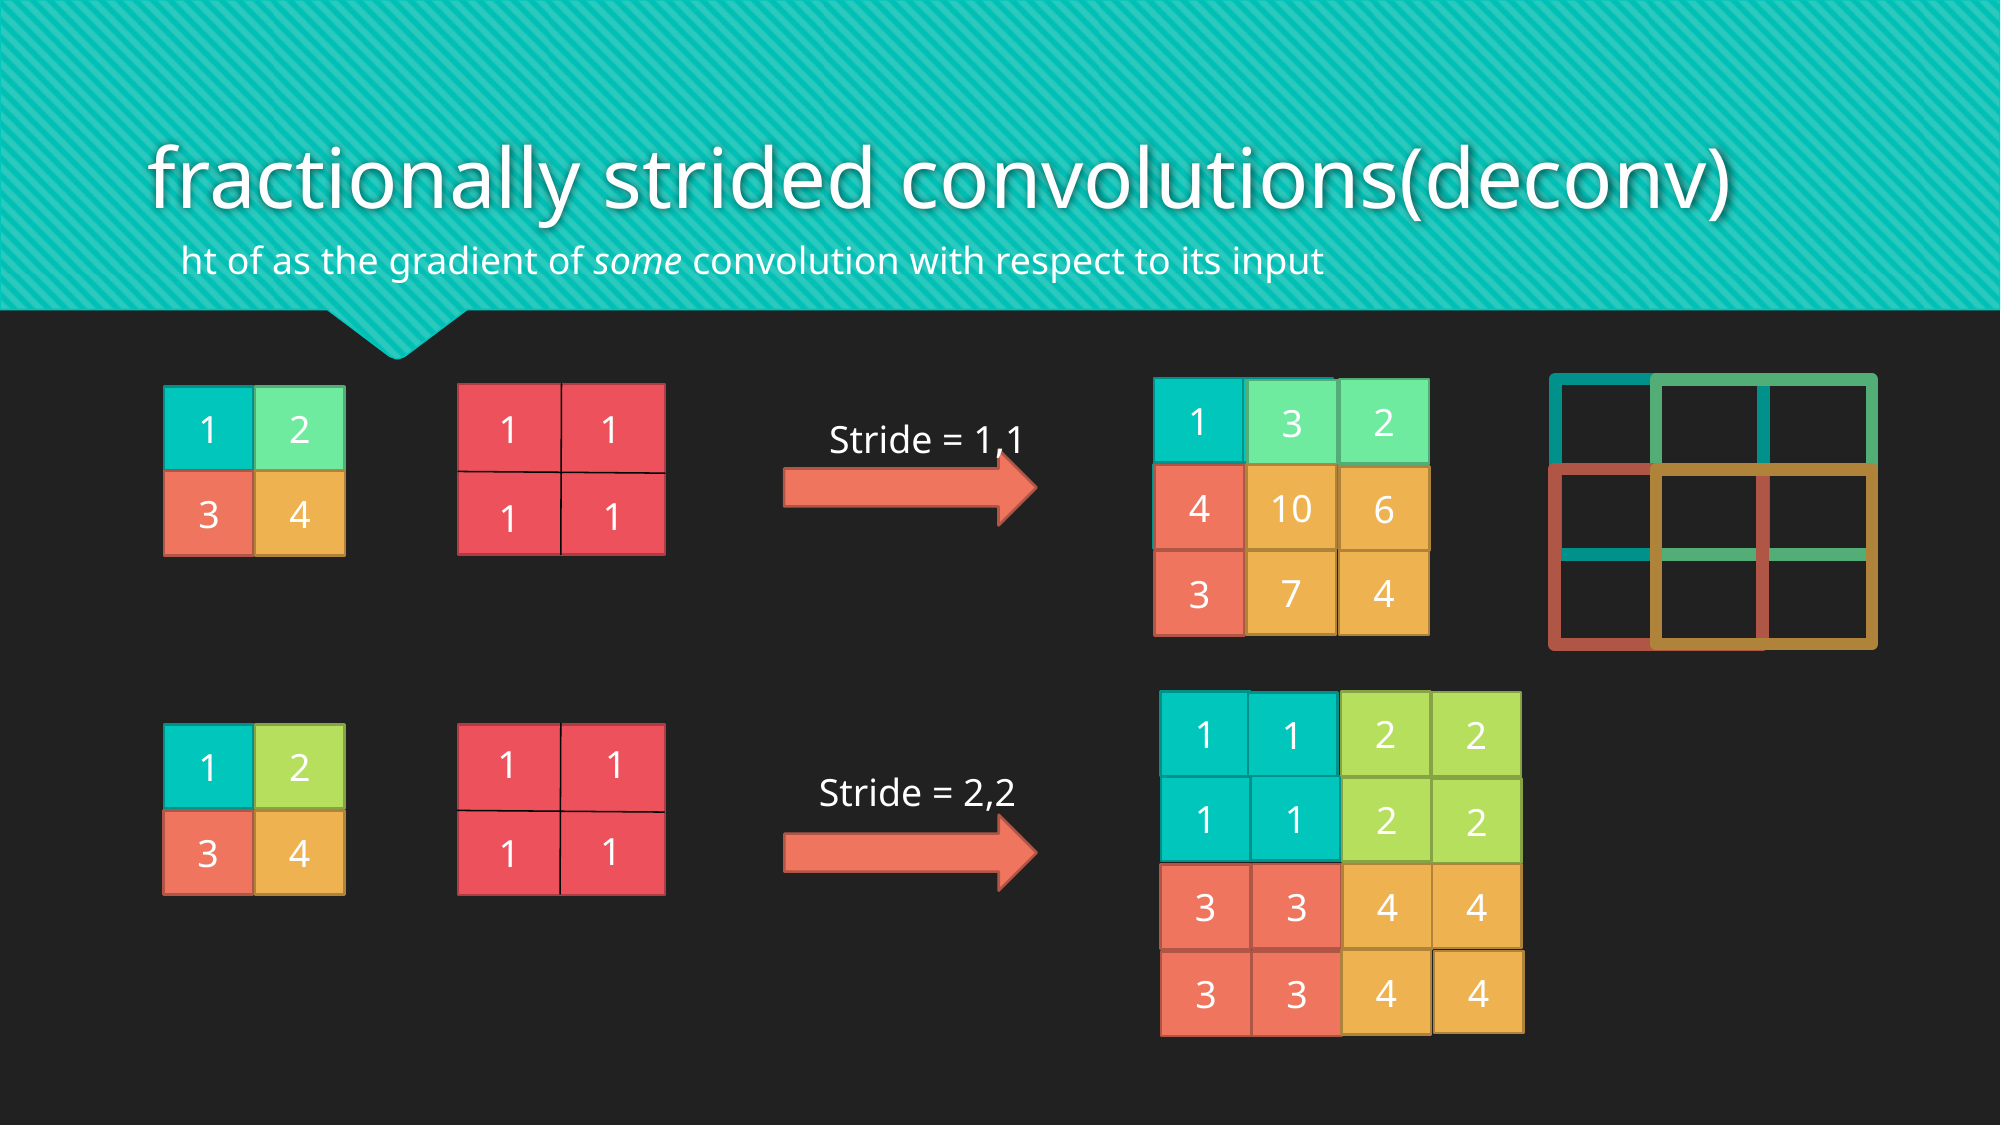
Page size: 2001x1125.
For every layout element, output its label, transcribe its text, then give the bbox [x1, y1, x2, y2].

text_box 2 [254, 385, 346, 470]
text_box 3 [1246, 379, 1338, 464]
text_box 4 [1153, 464, 1245, 550]
text_box [562, 383, 666, 471]
text_box [562, 474, 666, 556]
text_box 4 [1341, 863, 1431, 949]
text_box 1 [1160, 775, 1250, 862]
text_box 3 [1153, 550, 1246, 637]
text_box 1 [1153, 377, 1242, 463]
text_box 3 [1251, 863, 1341, 950]
text_box 1 [483, 487, 535, 548]
text_box 10 [1245, 464, 1337, 549]
text_box 3 [163, 470, 254, 557]
text_box 4 [1340, 949, 1432, 1036]
text_box [1654, 378, 1873, 468]
text_box 4 [254, 809, 346, 896]
text_box [783, 822, 1038, 892]
text_box [782, 467, 1038, 527]
text_box [562, 723, 666, 812]
text_box [1654, 468, 1873, 645]
text_box 1 [588, 485, 640, 545]
text_box 1 [1242, 377, 1334, 464]
text_box 2 [254, 723, 346, 809]
text_box [457, 813, 666, 896]
text_box Stride = 1,1 [814, 408, 1042, 469]
text_box 3 [1159, 863, 1251, 950]
text_box 2 [1338, 378, 1430, 464]
text_box 1 [585, 820, 637, 880]
text_box [1553, 468, 1764, 646]
text_box 4 [1338, 549, 1430, 636]
text_box 2 [1340, 690, 1432, 777]
text_box 2 [1430, 691, 1522, 777]
text_box [1554, 377, 1765, 468]
text_box 2 [1431, 777, 1523, 863]
text_box 1 [483, 398, 535, 459]
text_box 1 [163, 723, 254, 809]
text_box 4 [1431, 863, 1523, 949]
text_box 1 [584, 398, 636, 459]
text_box ht of as the gradient of some convolution with respect to its input [155, 229, 1340, 290]
text_box 3 [1160, 950, 1251, 1037]
text_box 1 [1250, 775, 1341, 862]
text_box 6 [1338, 465, 1431, 552]
text_box 1 [483, 822, 535, 882]
text_box 3 [162, 809, 254, 896]
text_box 1 [1159, 690, 1252, 777]
text_box 1 [1247, 691, 1339, 775]
text_box 1 [590, 733, 642, 794]
text_box 3 [1251, 950, 1343, 1037]
text_box [457, 723, 559, 810]
text_box 4 [254, 470, 346, 557]
text_box 7 [1245, 549, 1337, 636]
text_box 1 [482, 733, 534, 794]
text_box [457, 474, 560, 556]
text_box [457, 383, 560, 471]
text_box 4 [1433, 950, 1525, 1034]
title fractionally strided convolutions(deconv) [132, 73, 1868, 233]
text_box 2 [1341, 776, 1433, 863]
text_box 1 [163, 385, 254, 470]
text_box Stride = 2,2 [804, 761, 1032, 822]
